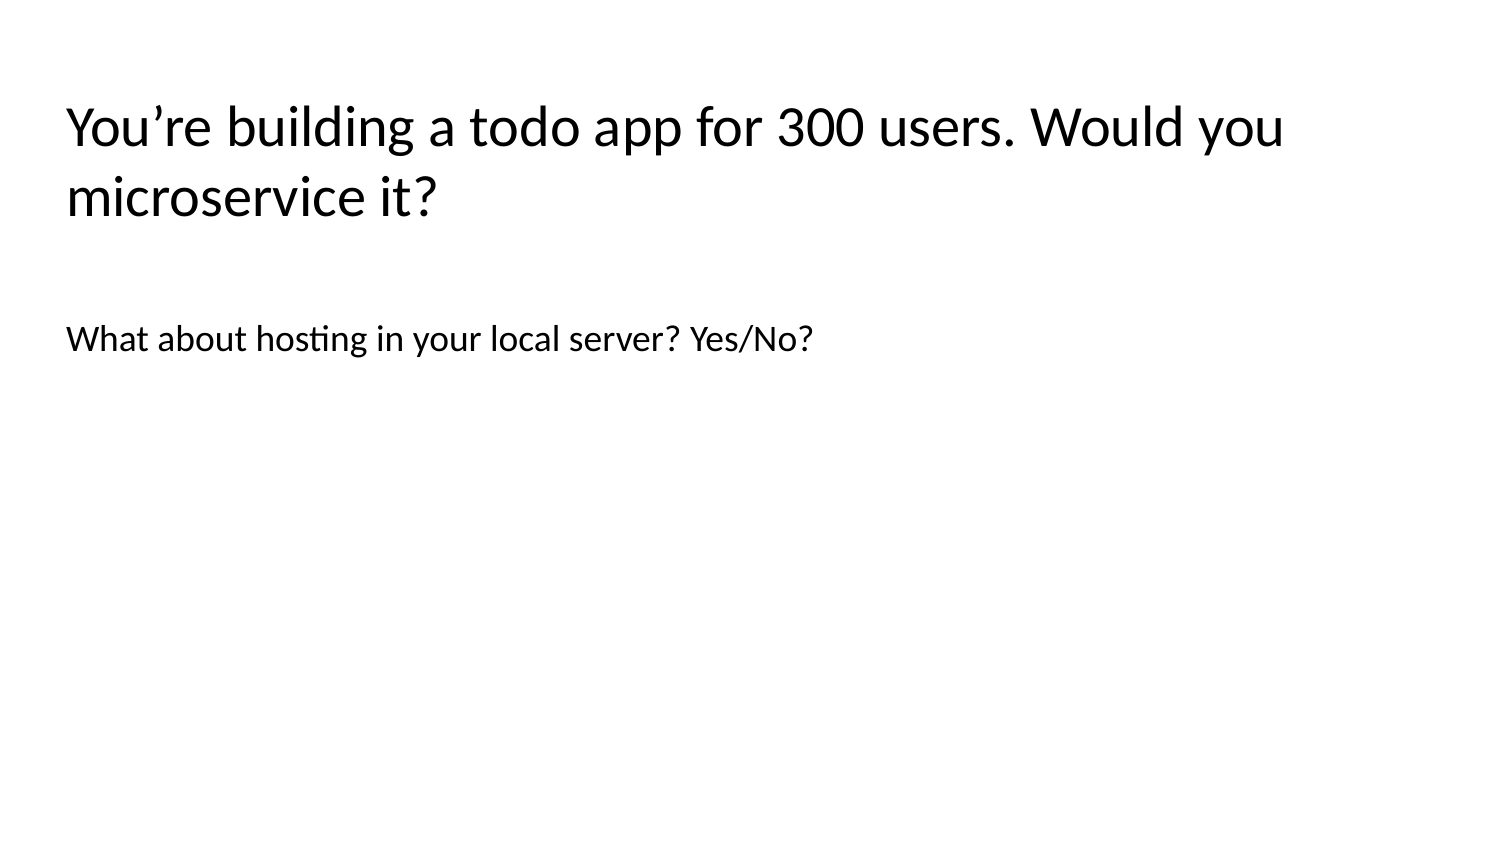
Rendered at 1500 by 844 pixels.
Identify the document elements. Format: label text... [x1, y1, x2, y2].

title You’re building a todo app for 300 users. Would you microservice it? [51, 72, 1449, 244]
list What about hosting in your local server? Yes/No? [51, 292, 1449, 797]
